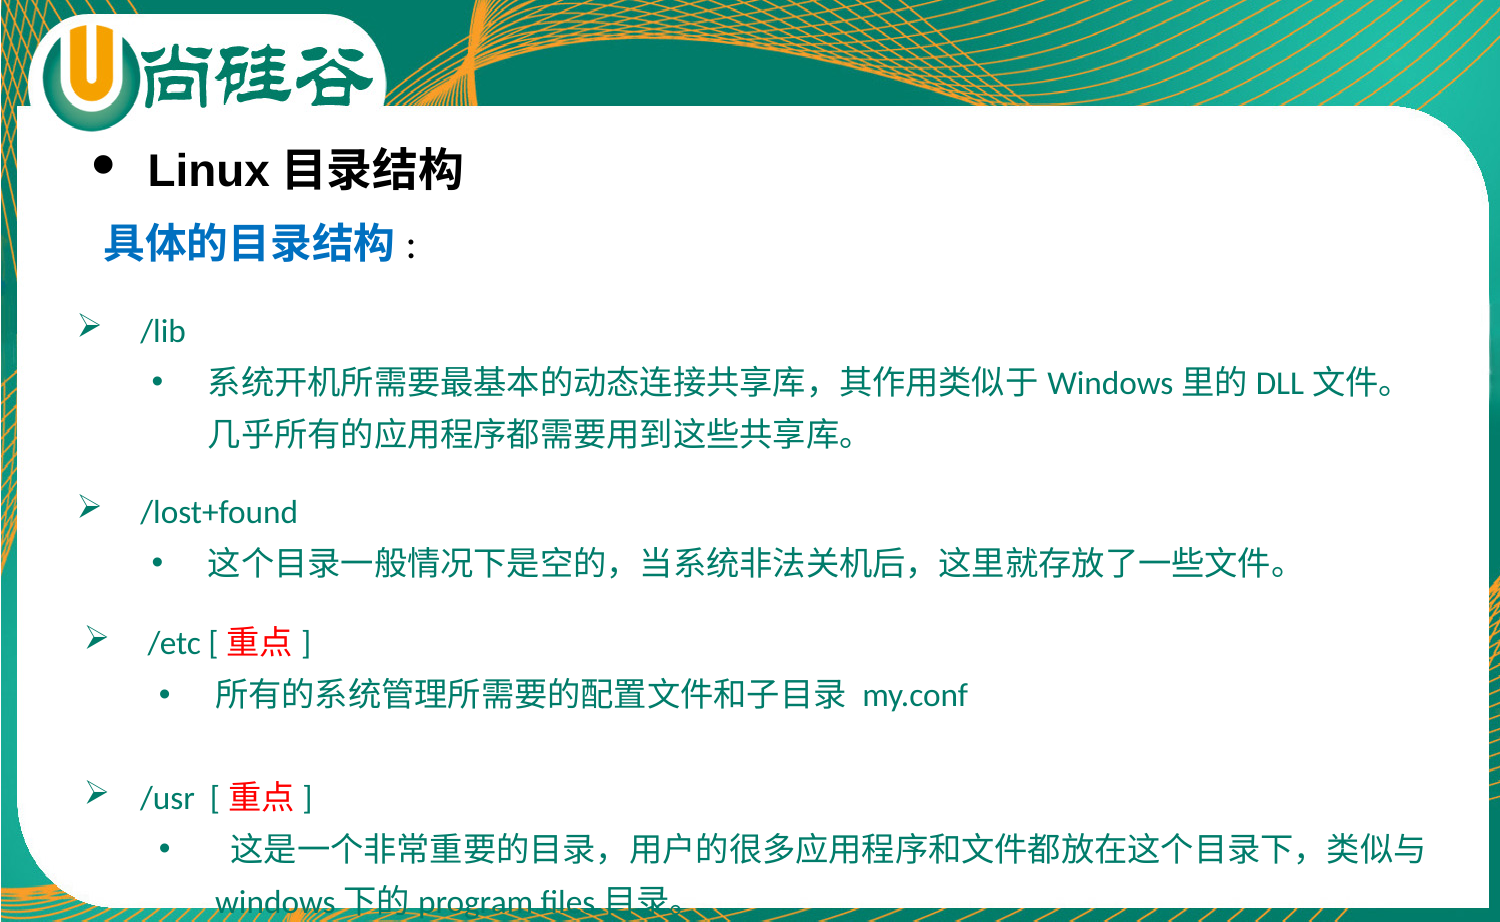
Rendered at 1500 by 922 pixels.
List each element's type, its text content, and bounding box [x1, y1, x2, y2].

text_box /usr [重点] 这是一个非常重要的目录，用户的很多应用程序和文件都放在这个目录下，类似与windows下的program files目录。 [69, 757, 1457, 922]
text_box Linux目录结构 [76, 139, 1270, 204]
text_box 具体的目录结构: [88, 215, 1483, 276]
picture [0, 0, 1500, 922]
text_box /lost+found 这个目录一般情况下是空的，当系统非法关机后，这里就存放了一些文件。 [61, 470, 1388, 590]
text_box /lib 系统开机所需要最基本的动态连接共享库，其作用类似于Windows里的DLL文件。几乎所有的应用程序都需要用到这些共享库。 [61, 290, 1456, 461]
text_box /etc [重点] 所有的系统管理所需要的配置文件和子目录 my.conf [69, 602, 1278, 721]
